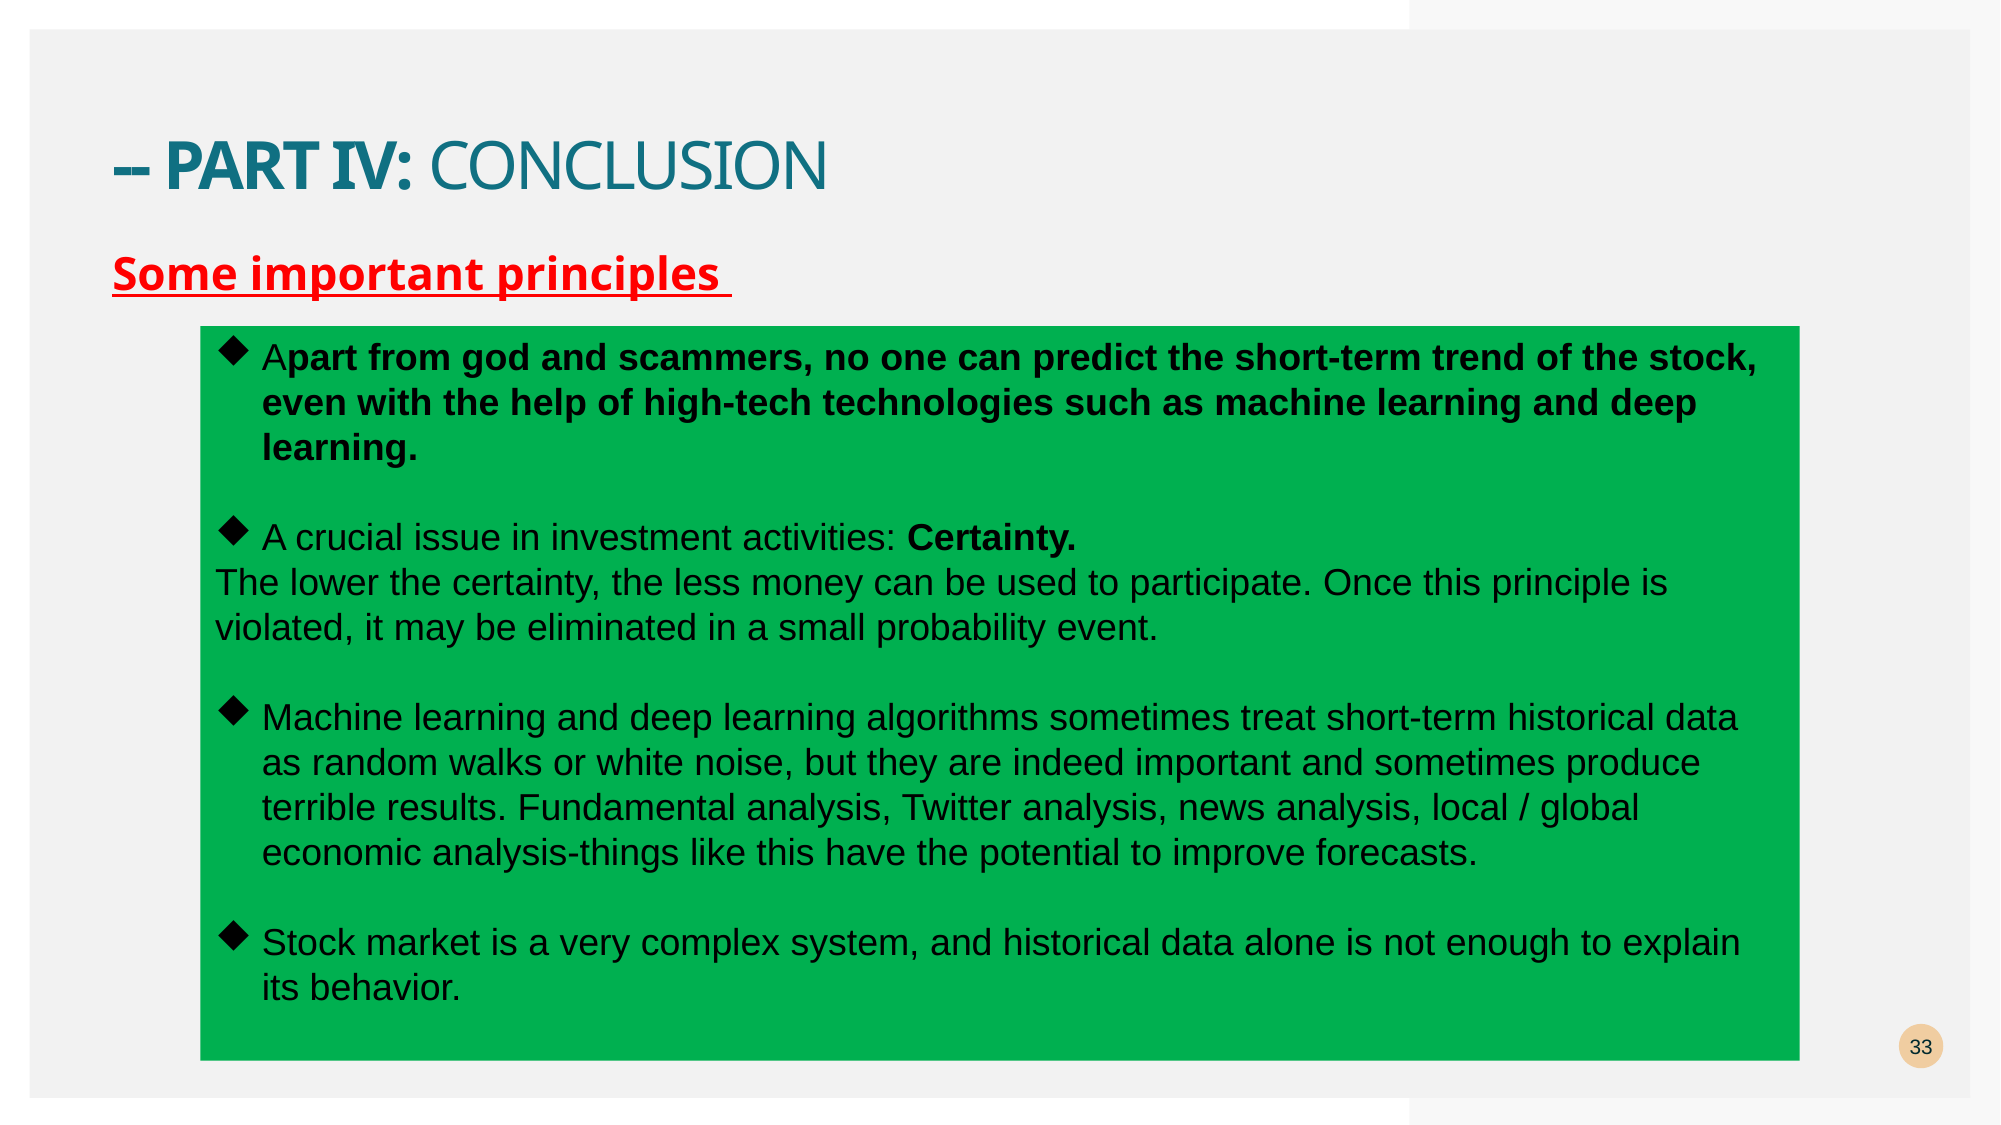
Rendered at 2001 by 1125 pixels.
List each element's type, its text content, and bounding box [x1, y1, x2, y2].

slide_number 33 [1898, 1023, 1944, 1069]
title -- Part iv: Conclusion [112, 132, 1353, 194]
list Some important principles [112, 244, 1792, 304]
text_box Apart from god and scammers, no one can predict the short-term trend of the stock, even with the help of high-tech technologies such as machine learning and deep learning. A crucial issue in investment activities: Certainty. The lower the certainty, the less money can be used to participate. Once this principle is violated, it may be eliminated in a small probability event. Machine learning and deep learning algorithms sometimes treat short-term historical data as random walks or white noise, but they are indeed important and sometimes produce terrible results. Fundamental analysis, Twitter analysis, news analysis, local / global economic analysis-things like this have the potential to improve forecasts. Stock market is a very complex system, and historical data alone is not enough to explain its behavior. [200, 326, 1800, 1061]
